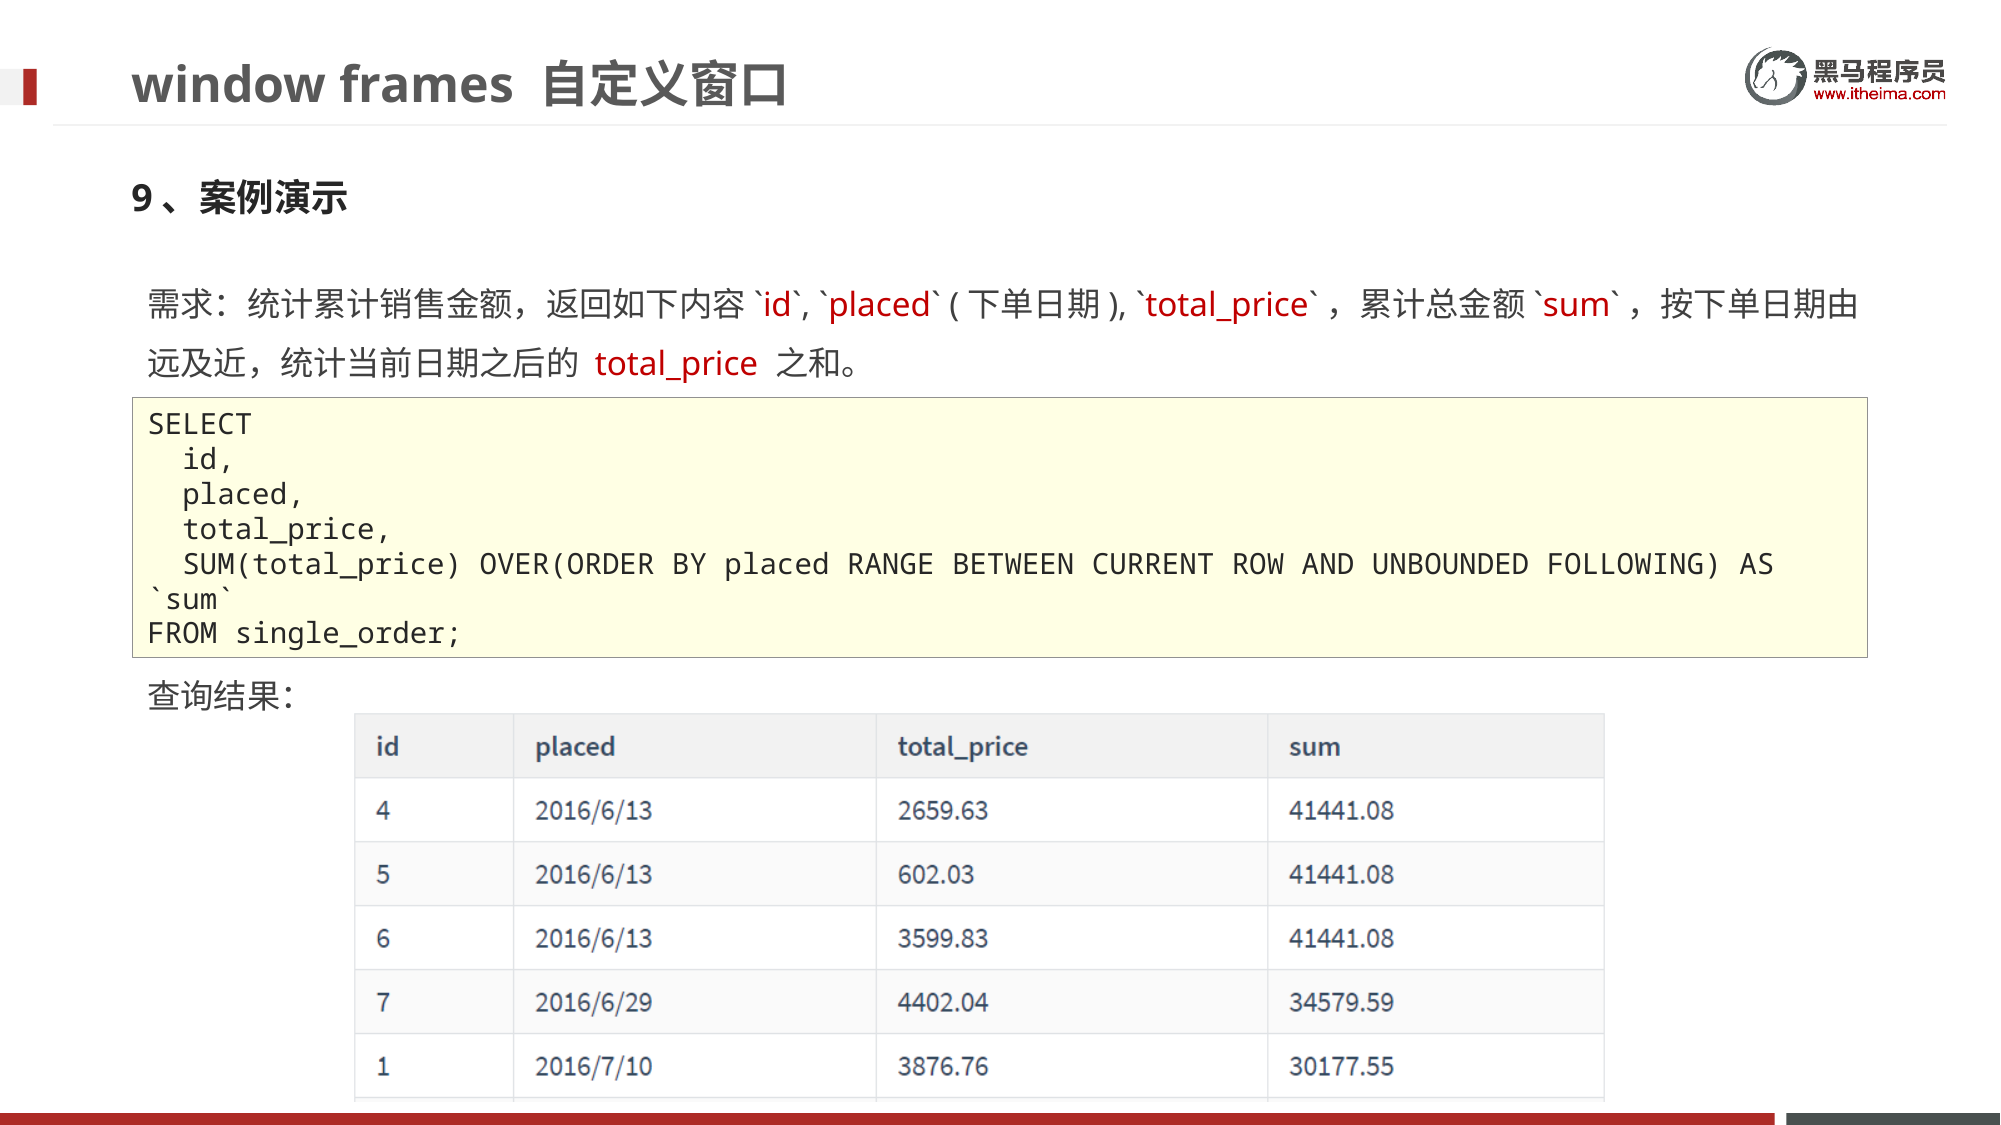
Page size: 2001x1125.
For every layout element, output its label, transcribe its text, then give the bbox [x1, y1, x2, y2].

list 9、案例演示 [116, 154, 1880, 239]
list 需求：统计累计销售金额，返回如下内容`id`, `placed` (下单日期), `total_price`，累计总金额`sum`，按下单日期由远及近，统计当前日期之后的 total_price 之和。 查询结果： [132, 255, 1885, 1085]
picture [1744, 46, 1946, 106]
title window frames 自定义窗口 [116, 40, 1556, 125]
text_box SELECT id, placed, total_price, SUM(total_price) OVER(ORDER BY placed RANGE BETWEEN CURRENT ROW AND UNBOUNDED FOLLOWING) AS `sum` FROM single_order; [132, 397, 1868, 658]
picture [348, 707, 1611, 1102]
